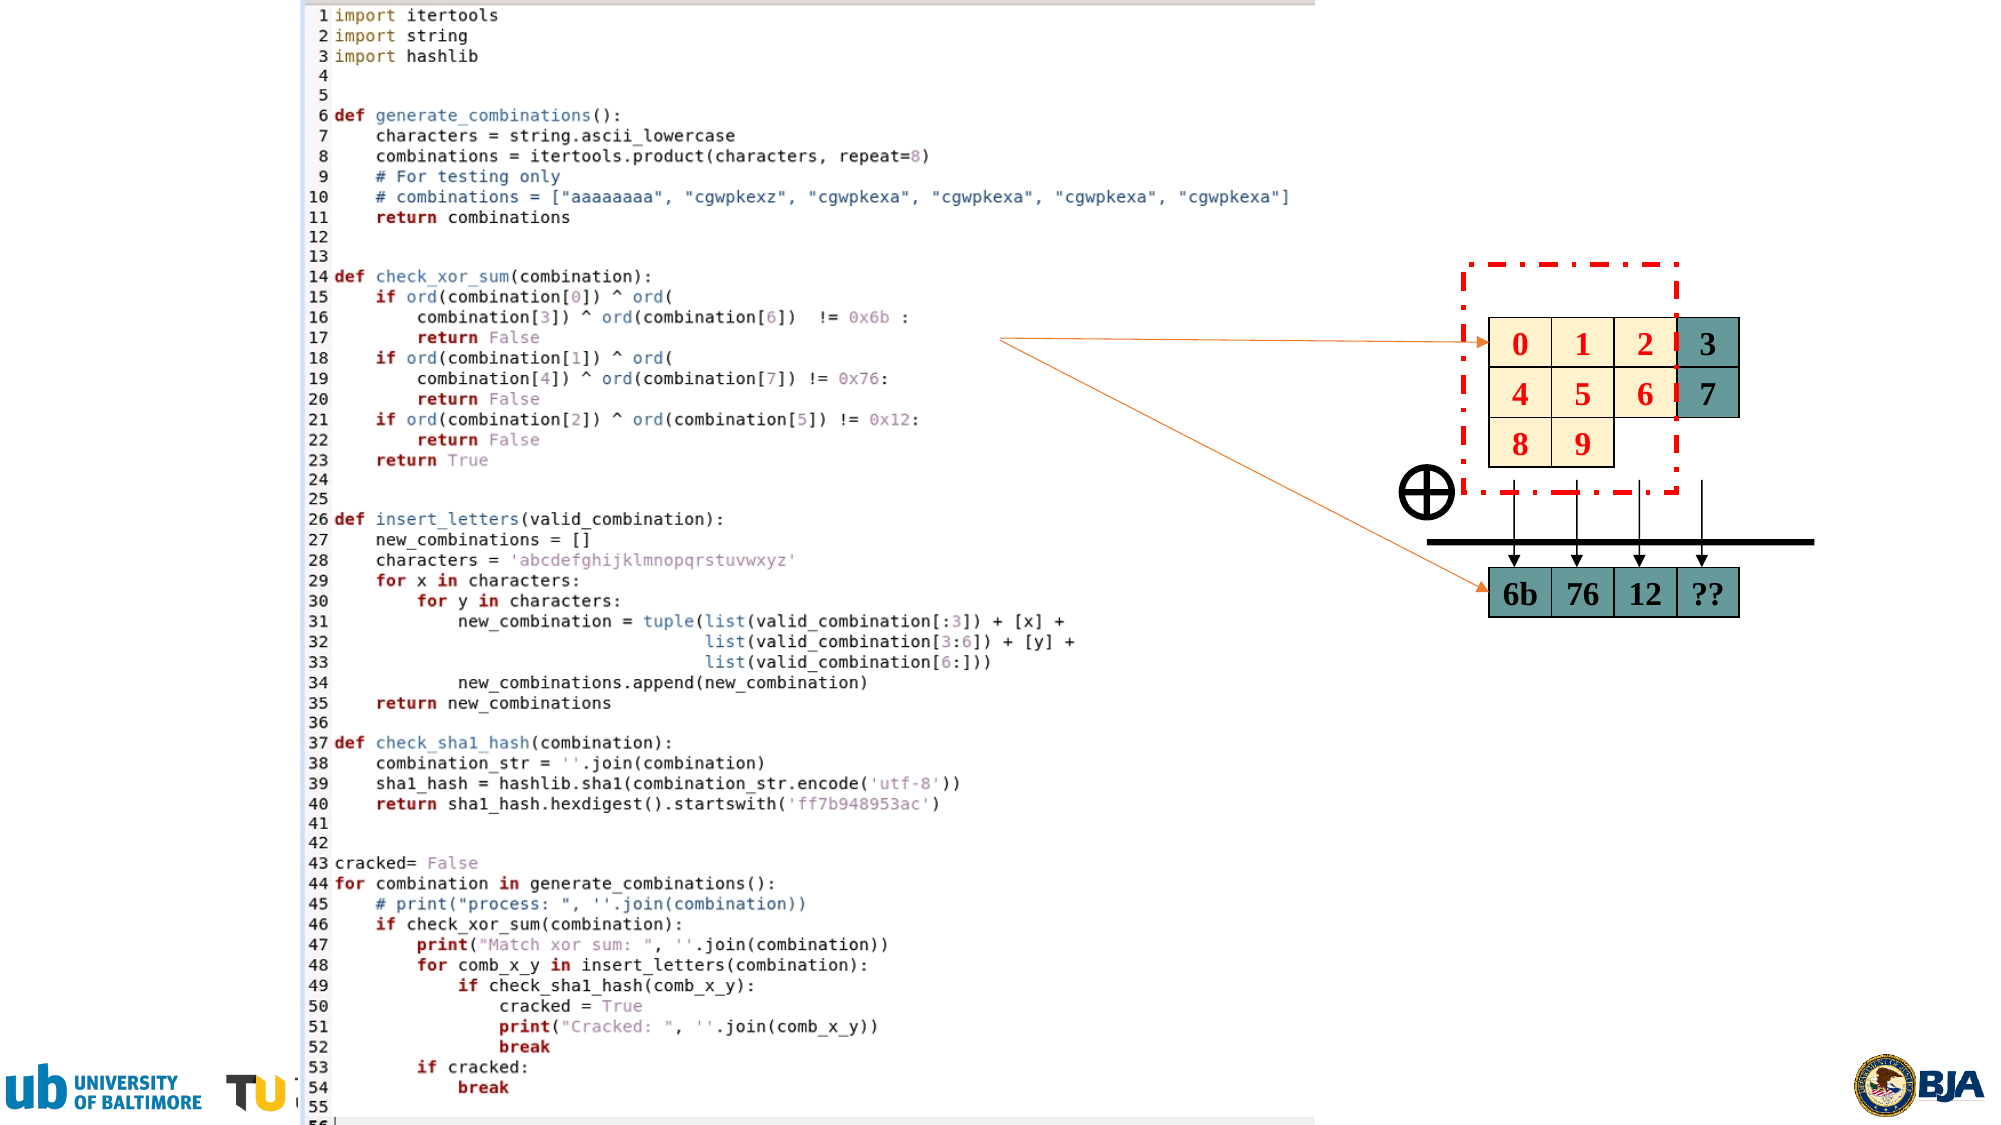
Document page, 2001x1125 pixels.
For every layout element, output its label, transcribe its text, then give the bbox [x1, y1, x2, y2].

text_box [1462, 263, 1678, 379]
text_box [1210, 379, 1902, 716]
text_box 3 [1677, 317, 1740, 367]
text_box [999, 340, 1490, 593]
text_box 7 [1677, 367, 1740, 379]
picture [0, 0, 1315, 1125]
picture [1854, 1054, 1986, 1117]
